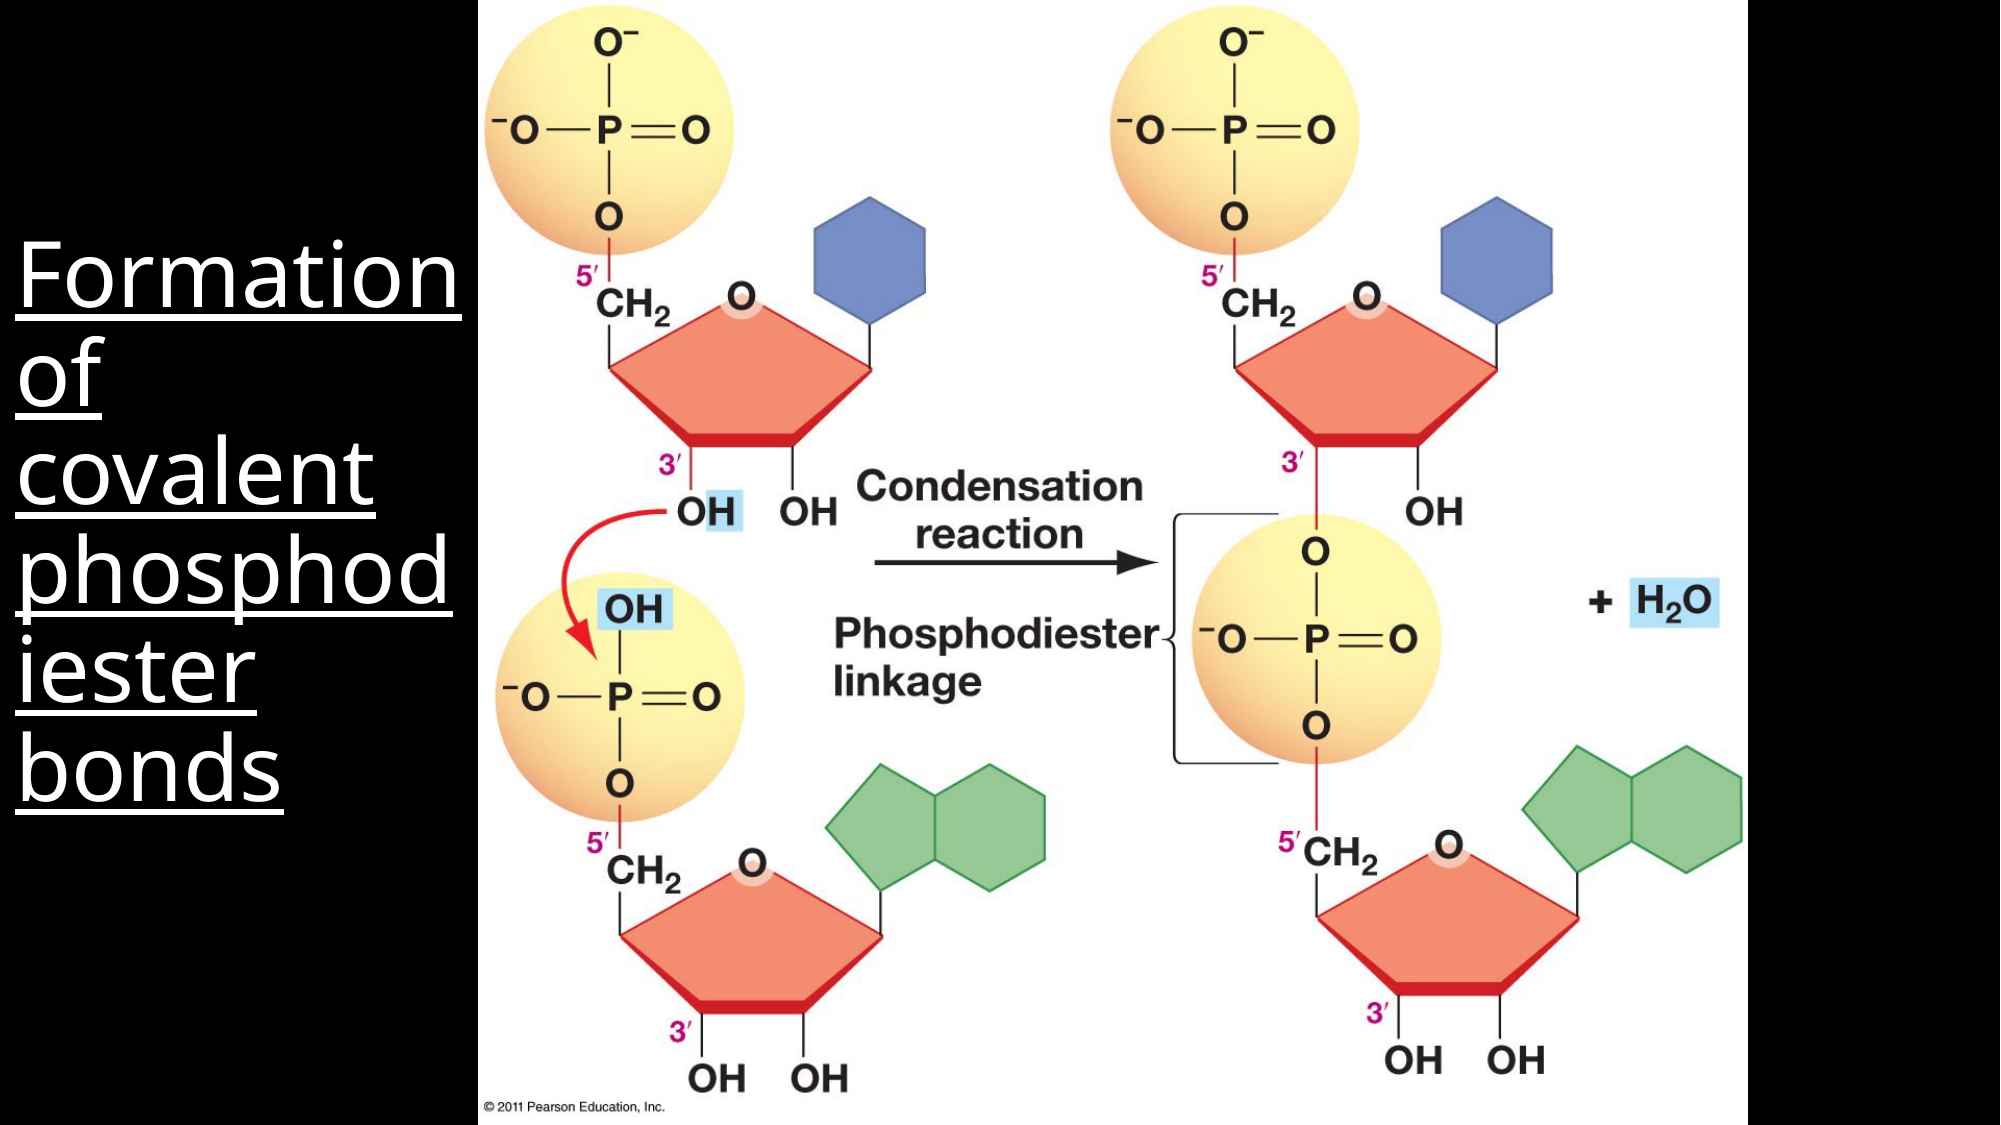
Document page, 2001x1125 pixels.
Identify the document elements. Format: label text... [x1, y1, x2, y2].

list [478, 0, 1748, 1125]
title Formation of covalent phosphodiester bonds [0, 241, 478, 809]
